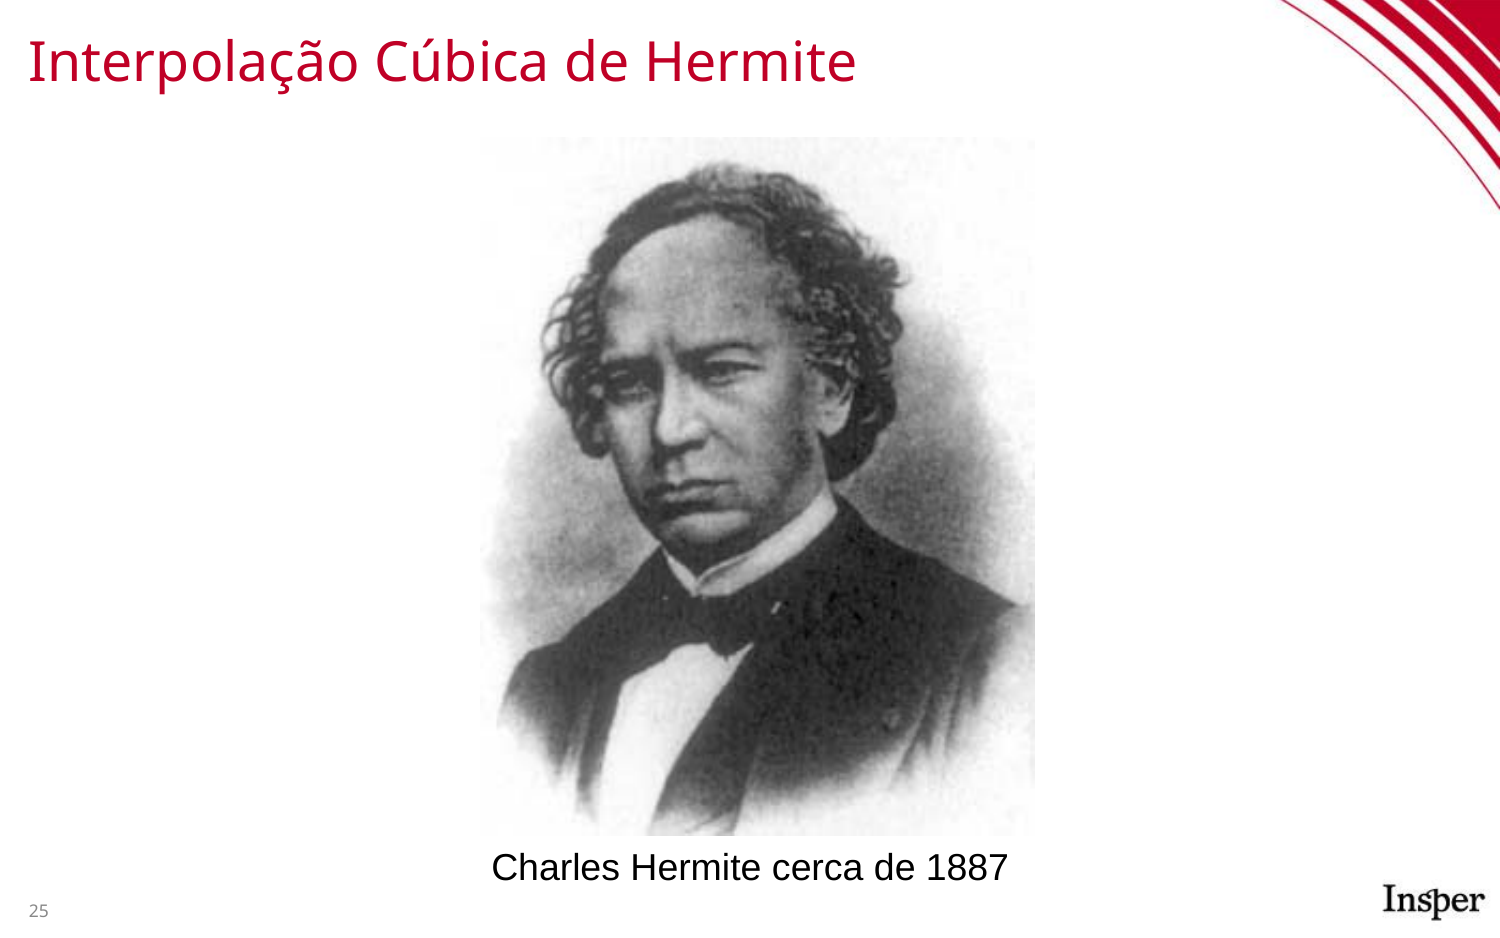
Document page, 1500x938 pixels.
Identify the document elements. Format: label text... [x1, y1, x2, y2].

title Interpolação Cúbica de Hermite [13, 18, 1397, 104]
text_box Charles Hermite cerca de 1887 [457, 835, 1043, 896]
picture [249, 0, 1500, 938]
slide_number 25 [0, 887, 78, 938]
